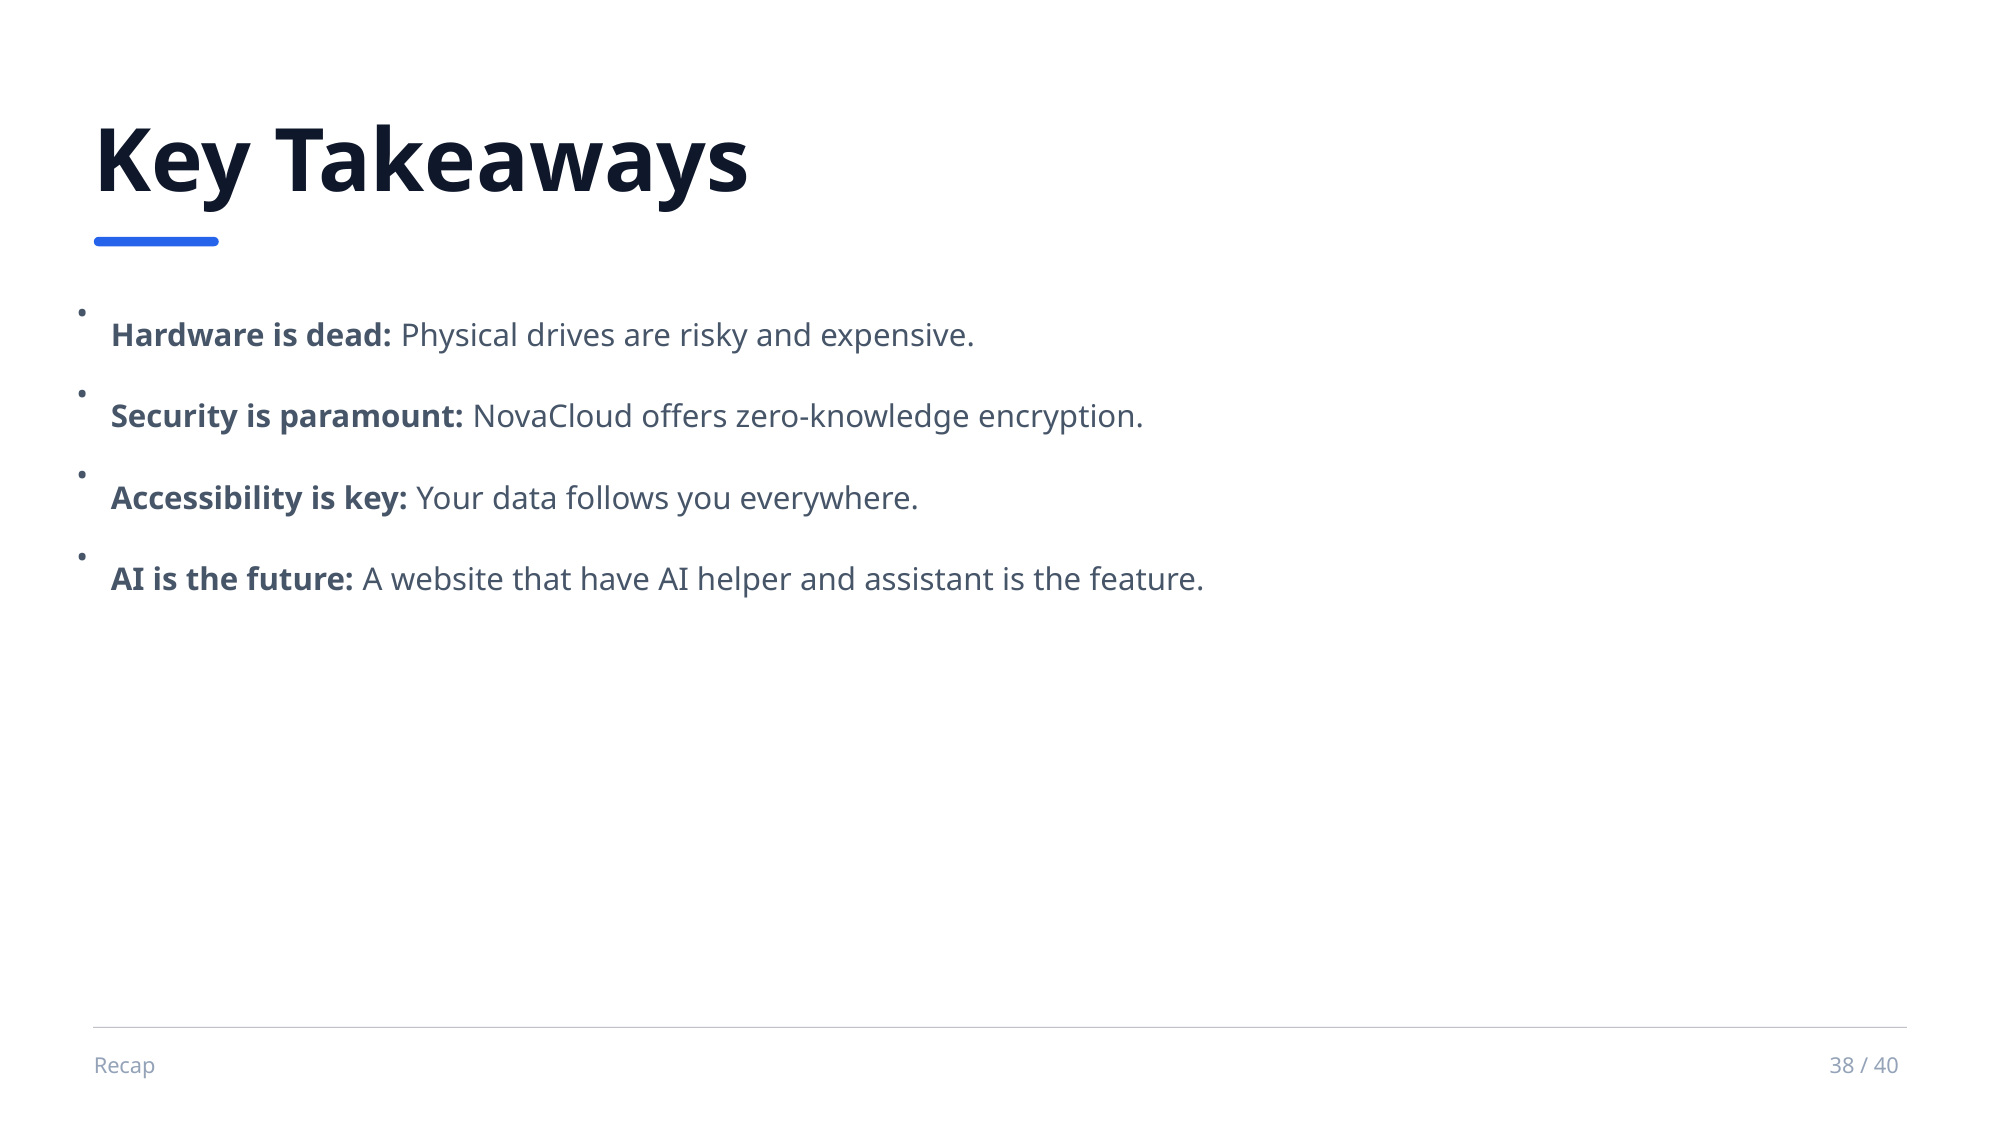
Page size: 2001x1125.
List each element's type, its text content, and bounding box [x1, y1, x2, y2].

picture [93, 1026, 1907, 1079]
text_box • [76, 293, 93, 331]
text_box Hardware is dead: Physical drives are risky and expensive. [93, 293, 1907, 353]
text_box • [76, 536, 93, 575]
text_box • [76, 455, 93, 494]
text_box Security is paramount: NovaCloud offers zero-knowledge encryption. [93, 374, 1907, 435]
text_box Key Takeaways [93, 93, 1997, 210]
text_box Accessibility is key: Your data follows you everywhere. [93, 455, 1907, 516]
text_box [93, 236, 219, 247]
text_box AI is the future: A website that have AI helper and assistant is the feature. [93, 536, 1907, 597]
text_box • [76, 374, 93, 412]
